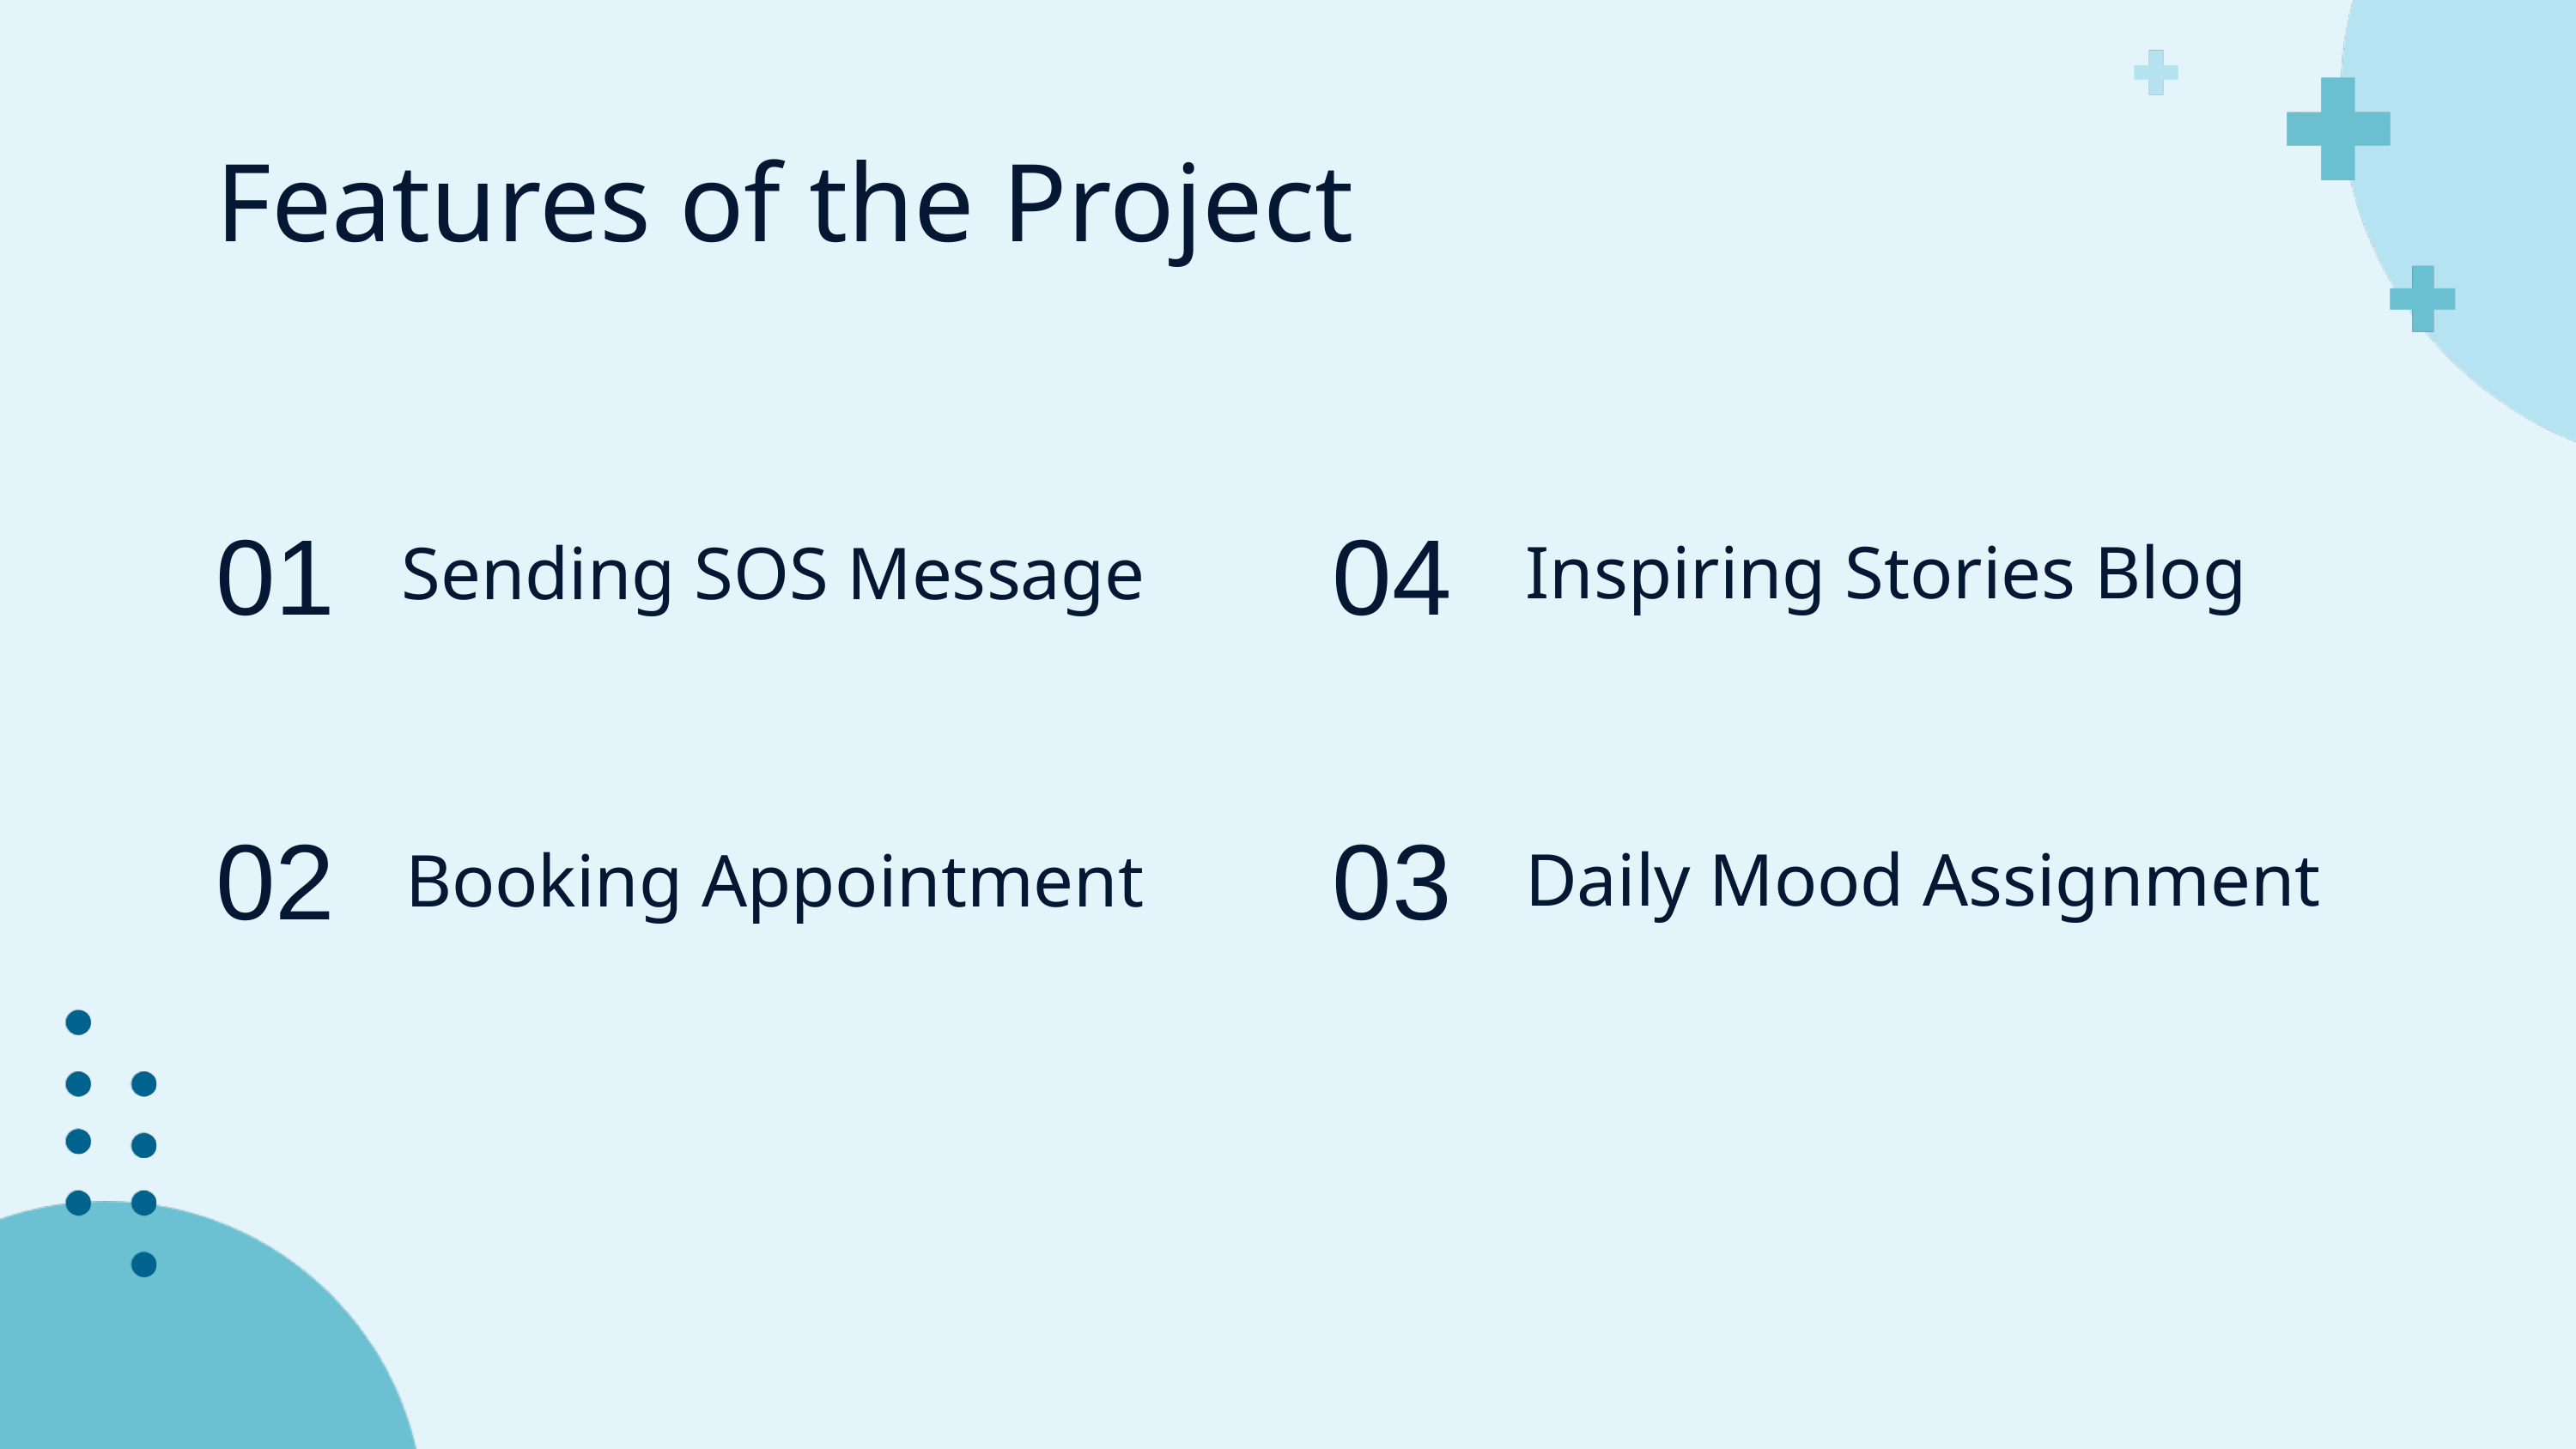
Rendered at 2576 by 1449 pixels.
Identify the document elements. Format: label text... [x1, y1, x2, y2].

text_box [66, 1010, 156, 1277]
text_box Inspiring Stories Blog [1525, 527, 2340, 614]
text_box Booking Appointment [405, 835, 1220, 922]
text_box 02 [216, 812, 398, 942]
text_box Features of the Project [216, 134, 2360, 264]
text_box Daily Mood Assignment [1525, 834, 2457, 920]
text_box [0, 0, 2576, 1449]
text_box 04 [1332, 507, 1514, 637]
text_box 03 [1332, 812, 1514, 942]
text_box 01 [216, 507, 398, 637]
text_box Sending SOS Message [401, 528, 1216, 615]
text_box [2134, 50, 2456, 332]
